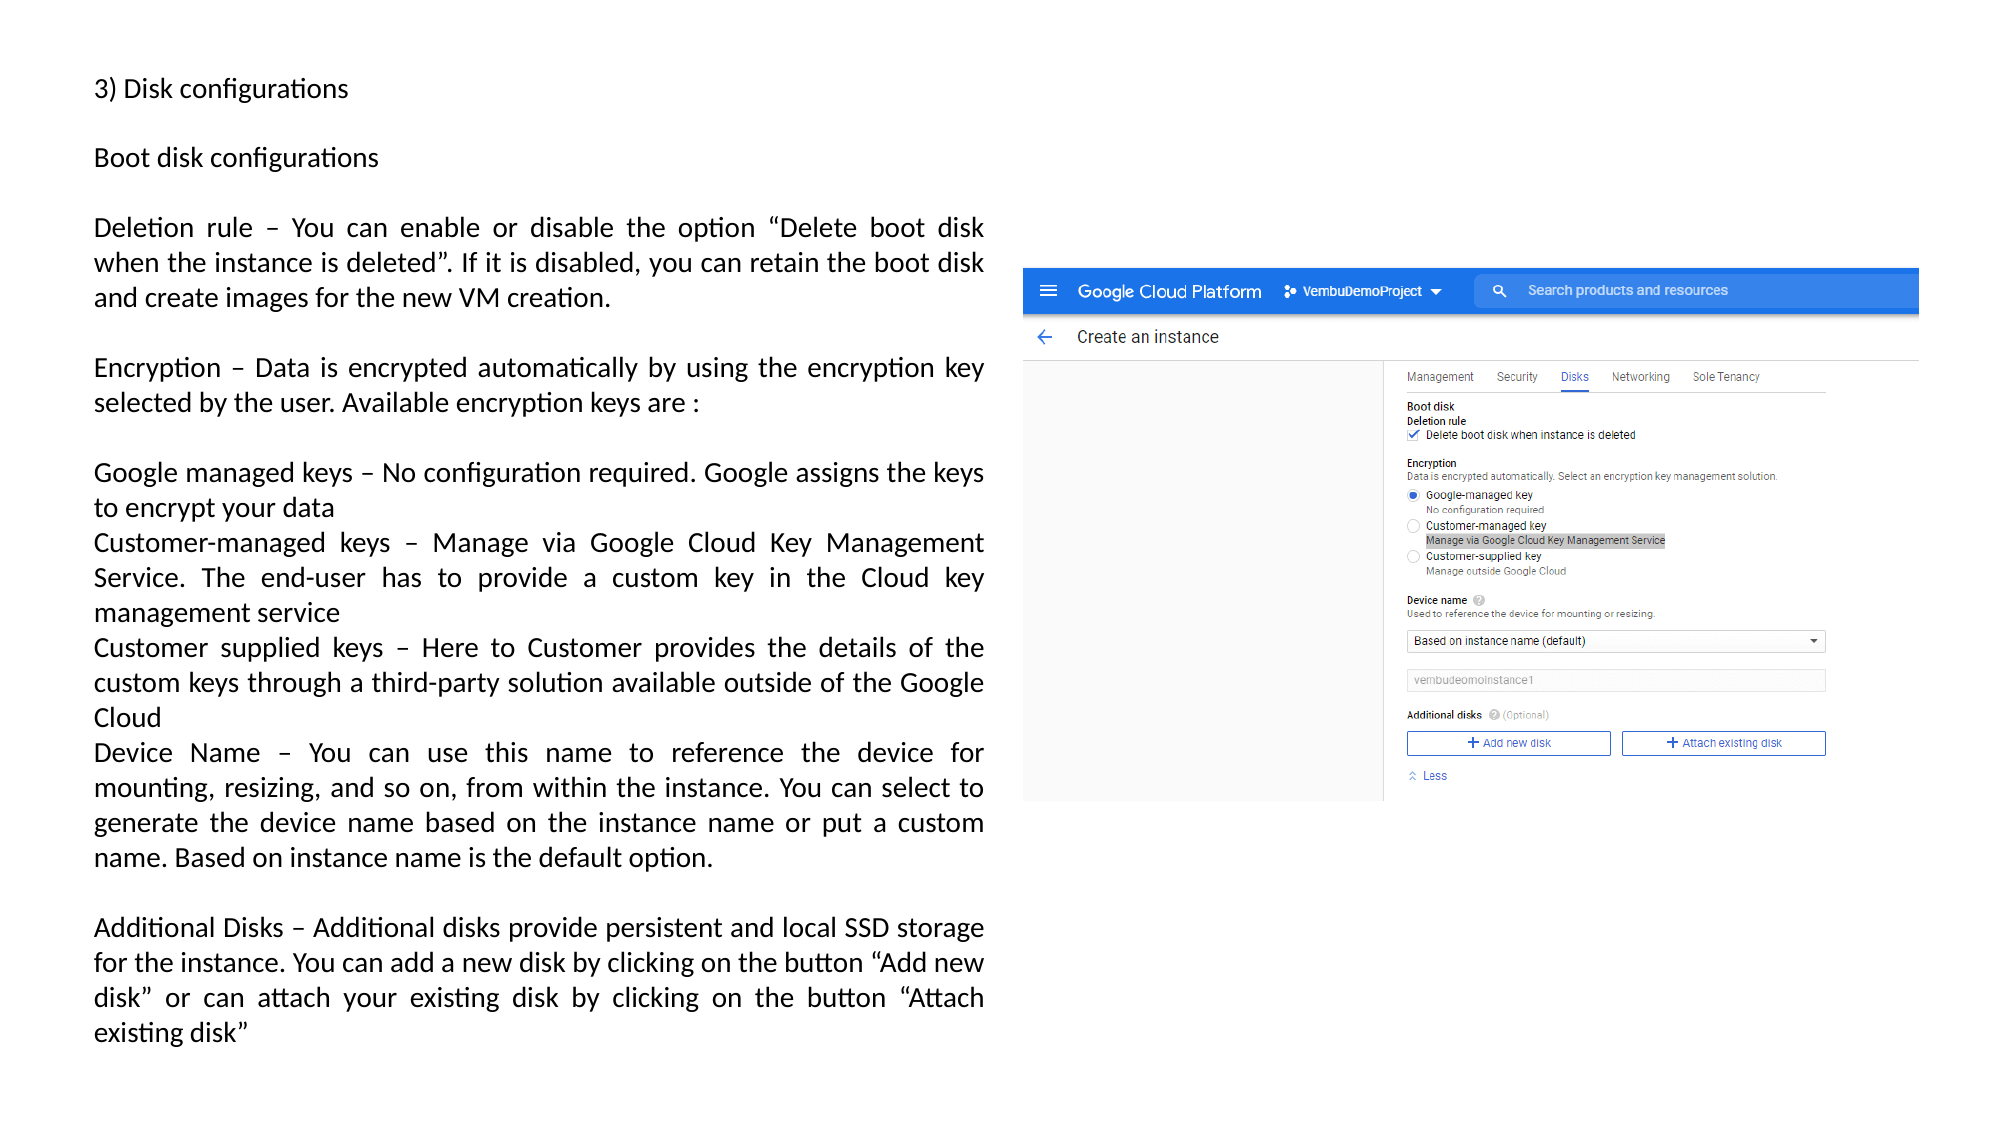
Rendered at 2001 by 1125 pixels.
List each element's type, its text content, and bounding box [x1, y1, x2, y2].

text_box 3) Disk configurations Boot disk configurations Deletion rule – You can enable or disable the option “Delete boot disk when the instance is deleted”. If it is disabled, you can retain the boot disk and create images for the new VM creation. Encryption – Data is encrypted automatically by using the encryption key selected by the user. Available encryption keys are : Google managed keys – No configuration required. Google assigns the keys to encrypt your data Customer-managed keys – Manage via Google Cloud Key Management Service. The end-user has to provide a custom key in the Cloud key management service Customer supplied keys – Here to Customer provides the details of the custom keys through a third-party solution available outside of the Google Cloud Device Name – You can use this name to reference the device for mounting, resizing, and so on, from within the instance. You can select to generate the device name based on the instance name or put a custom name. Based on instance name is the default option. Additional Disks – Additional disks provide persistent and local SSD storage for the instance. You can add a new disk by clicking on the button “Add new disk” or can attach your existing disk by clicking on the button “Attach existing disk” [78, 61, 1000, 1056]
picture [1023, 266, 1919, 801]
